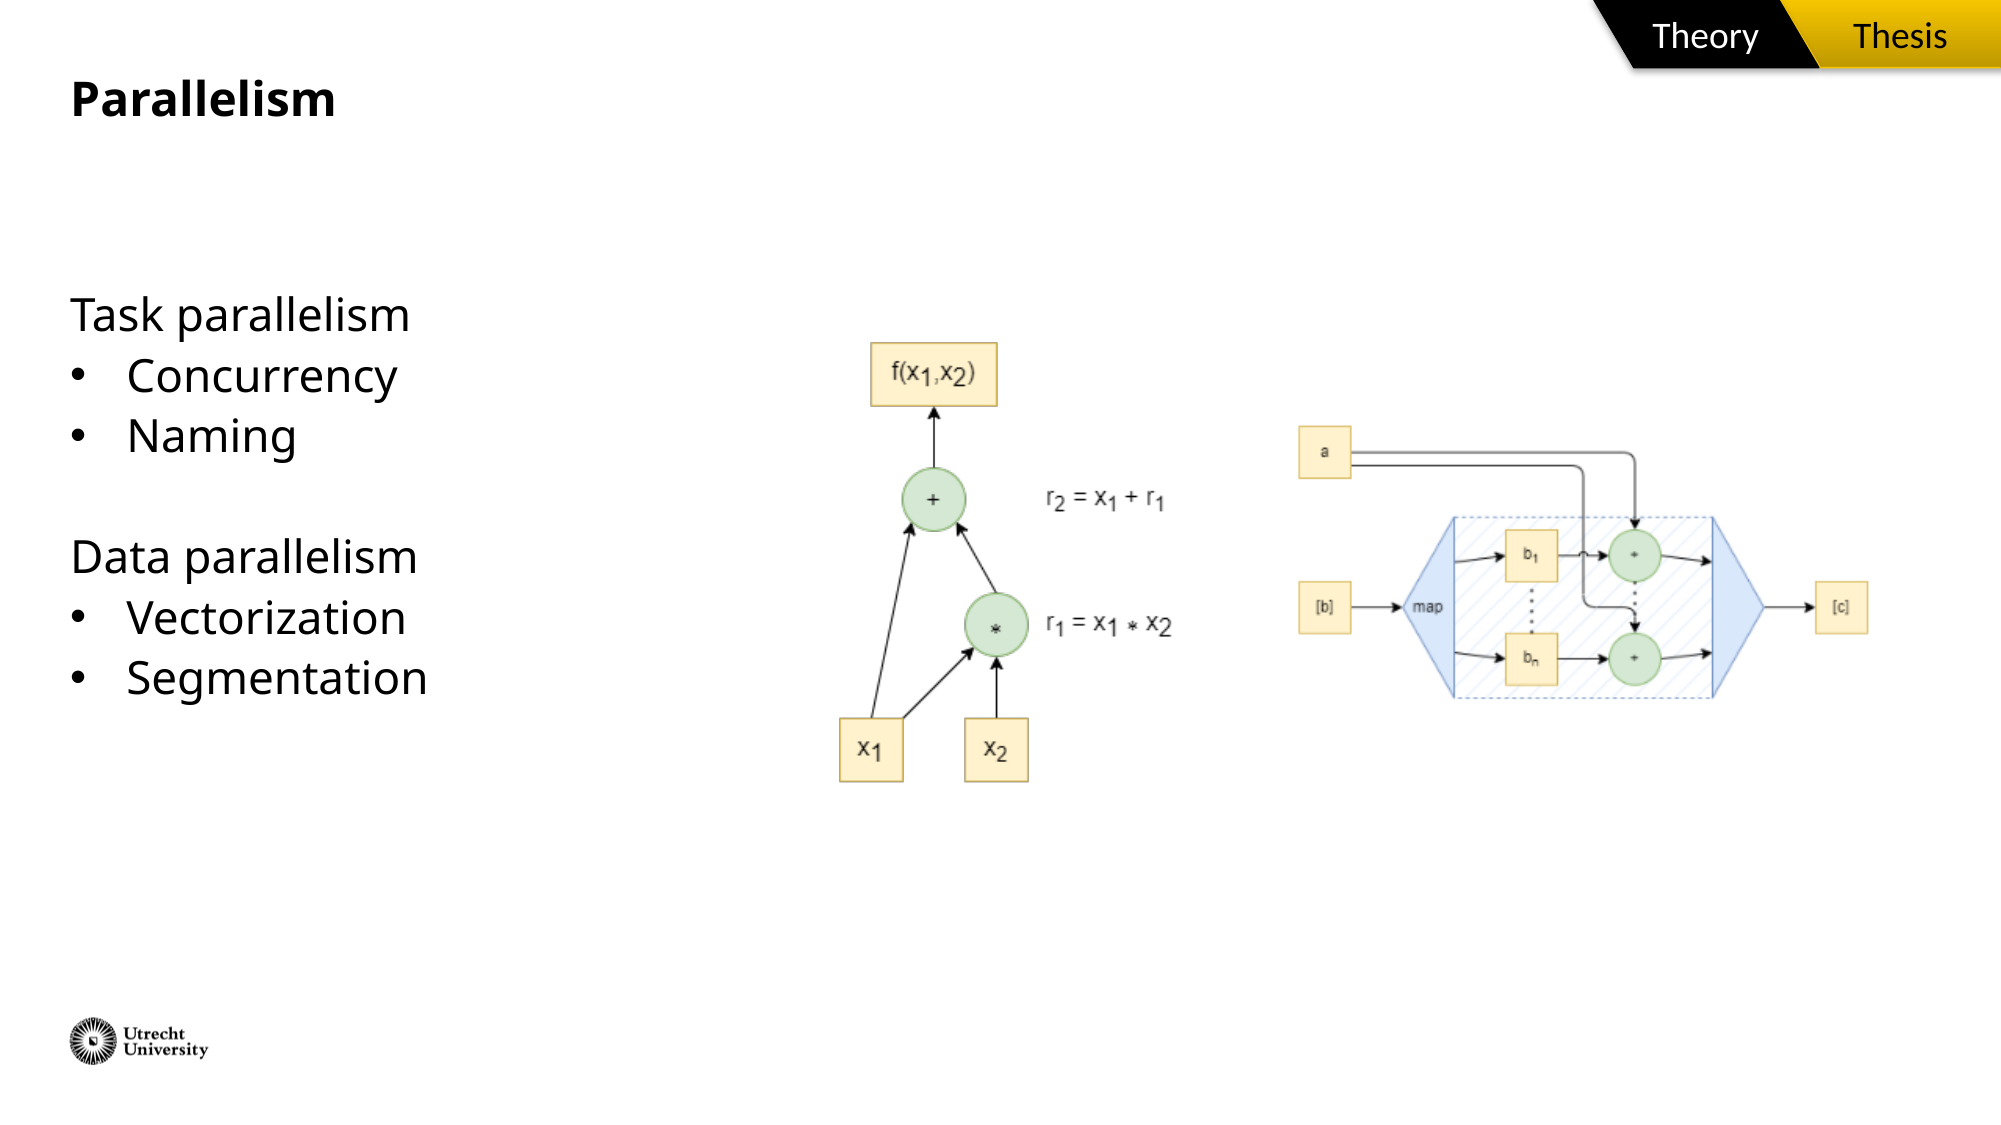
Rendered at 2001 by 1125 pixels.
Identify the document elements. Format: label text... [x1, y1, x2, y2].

list Task parallelism Concurrency Naming Data parallelism Vectorization Segmentation [55, 273, 652, 969]
picture [823, 327, 1972, 798]
title Parallelism [55, 60, 652, 239]
text_box Thesis [1783, 0, 2001, 69]
picture [30, 984, 314, 1096]
text_box Theory [1593, 0, 1820, 69]
